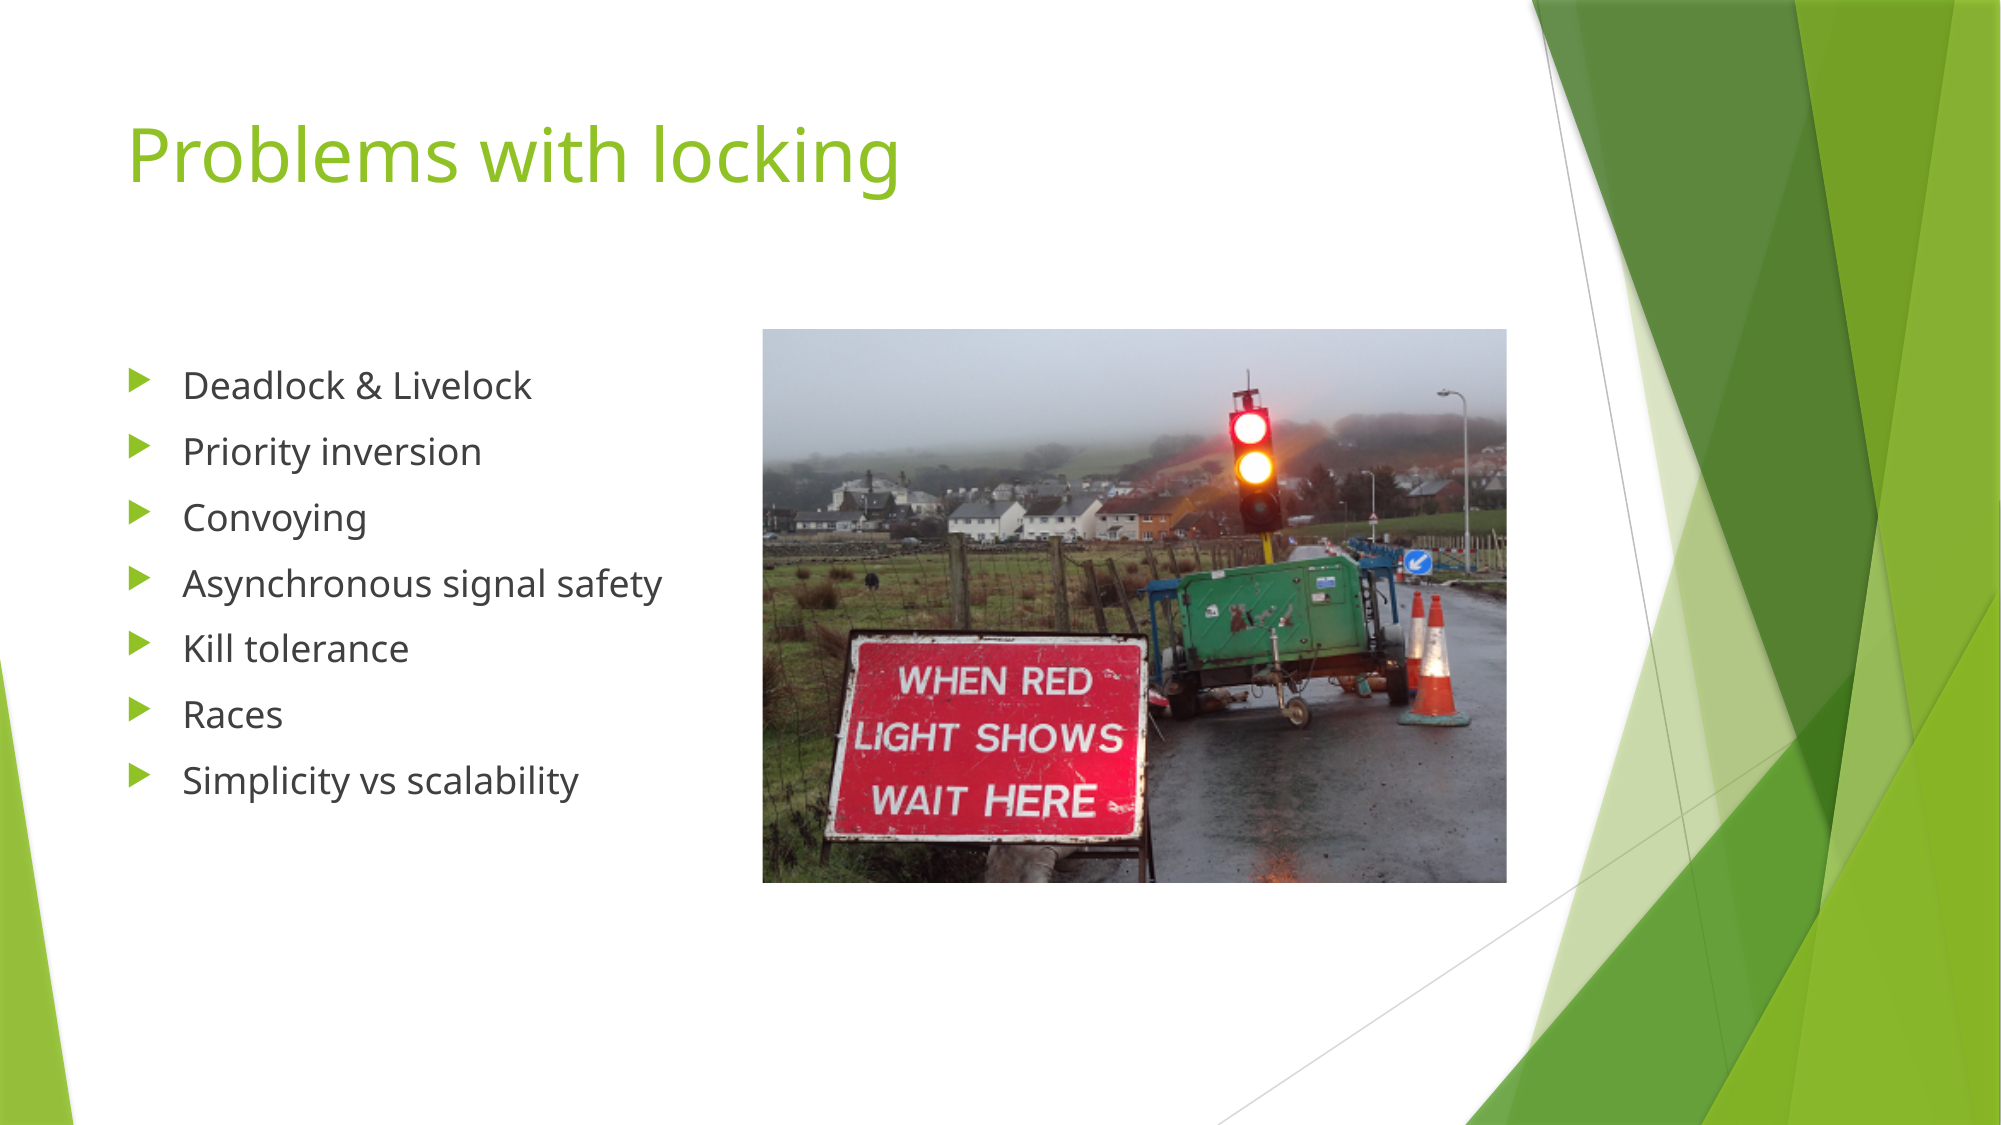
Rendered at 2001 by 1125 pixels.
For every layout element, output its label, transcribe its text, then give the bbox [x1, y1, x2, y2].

list Deadlock & Livelock Priority inversion Convoying Asynchronous signal safety Kill tolerance Races Simplicity vs scalability [111, 354, 1050, 992]
title Problems with locking [111, 99, 1522, 317]
picture [761, 328, 1508, 883]
